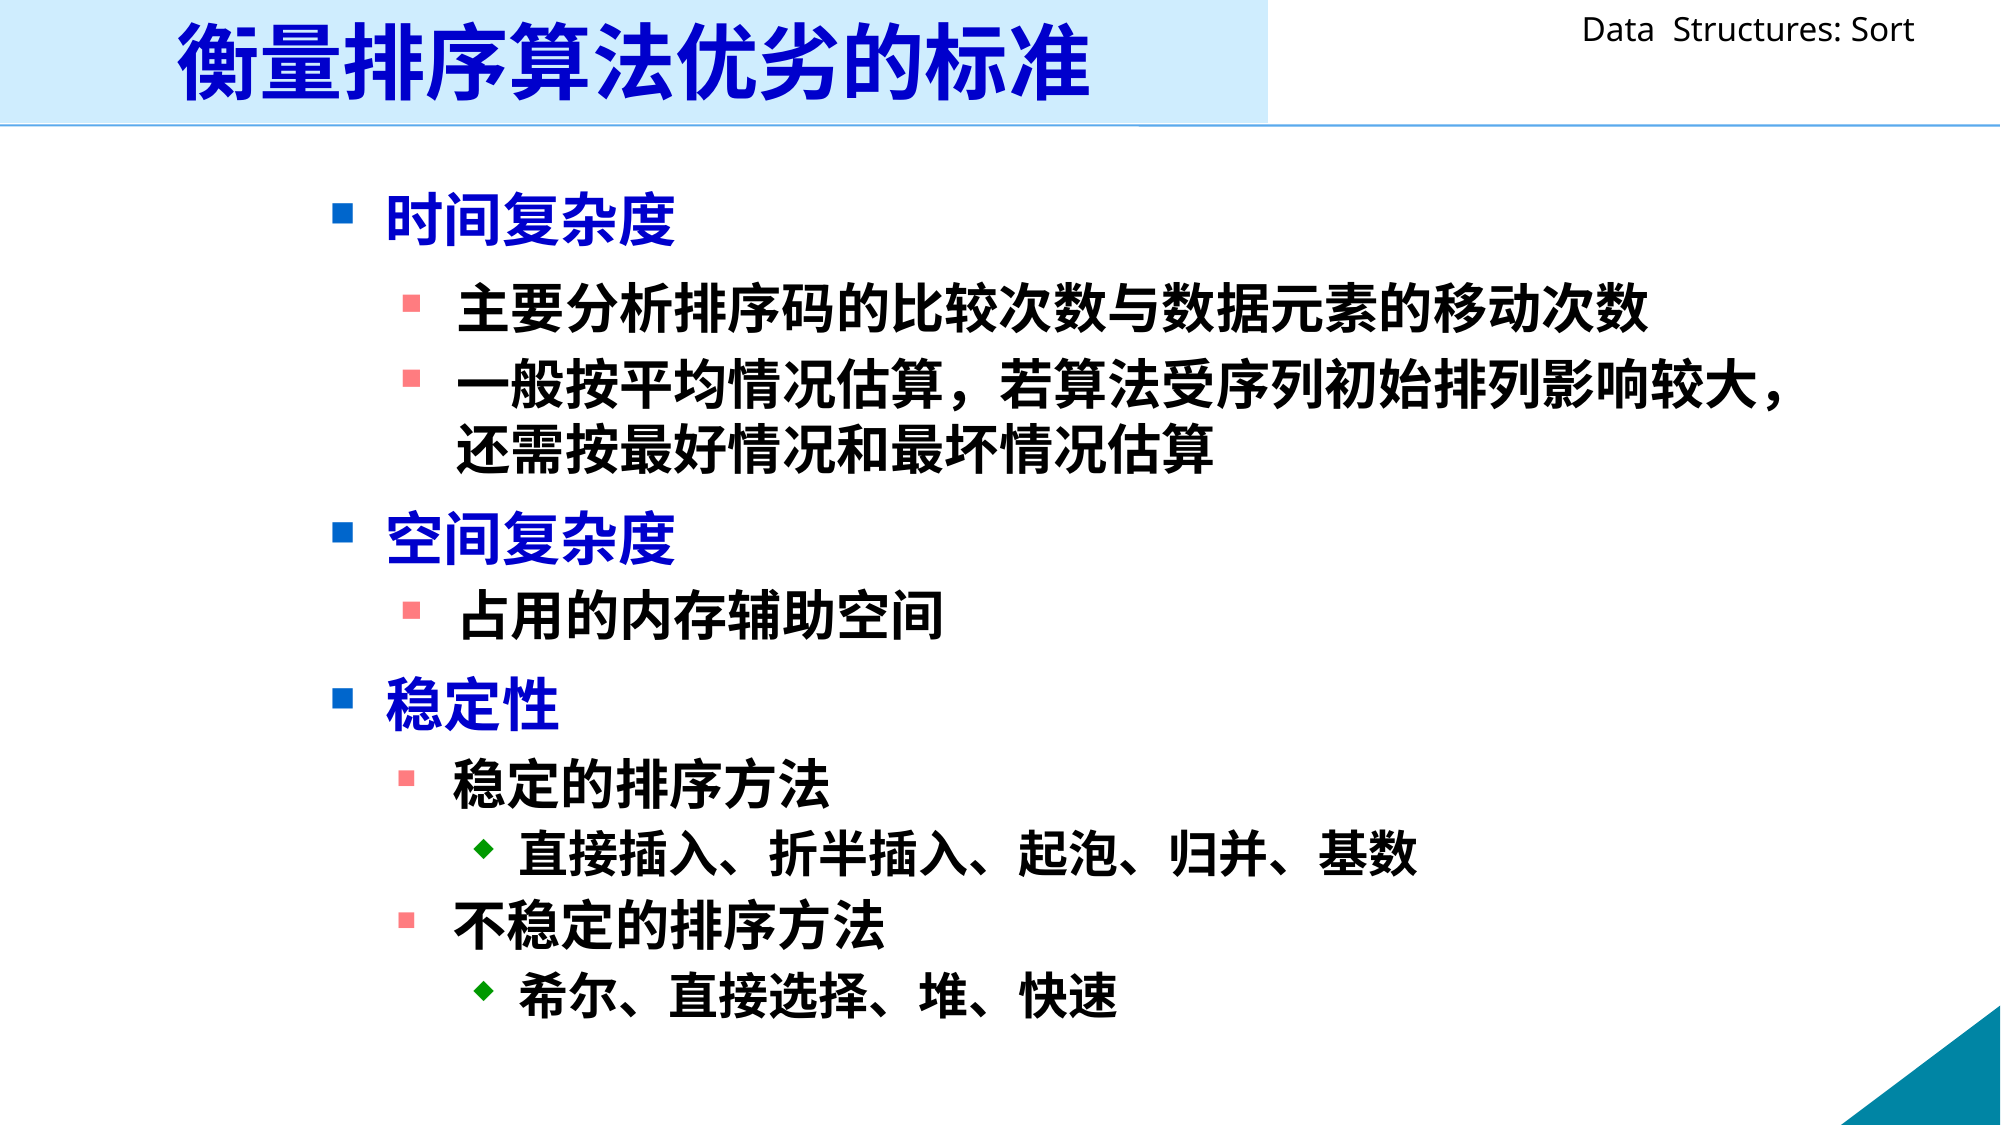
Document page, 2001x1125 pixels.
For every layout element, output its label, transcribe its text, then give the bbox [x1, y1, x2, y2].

text_box 主要分析排序码的比较次数与数据元素的移动次数 一般按平均情况估算，若算法受序列初始排列影响较大，还需按最好情况和最坏情况估算 [385, 267, 1839, 516]
text_box 稳定的排序方法 直接插入、折半插入、起泡、归并、基数 不稳定的排序方法 希尔、直接选择、堆、快速 [381, 739, 1626, 1063]
text_box 稳定性 [314, 657, 965, 764]
text_box 占用的内存辅助空间 [385, 574, 1307, 693]
text_box 空间复杂度 [314, 491, 965, 598]
text_box 衡量排序算法优劣的标准 [161, 11, 1136, 118]
text_box 时间复杂度 [314, 172, 965, 279]
